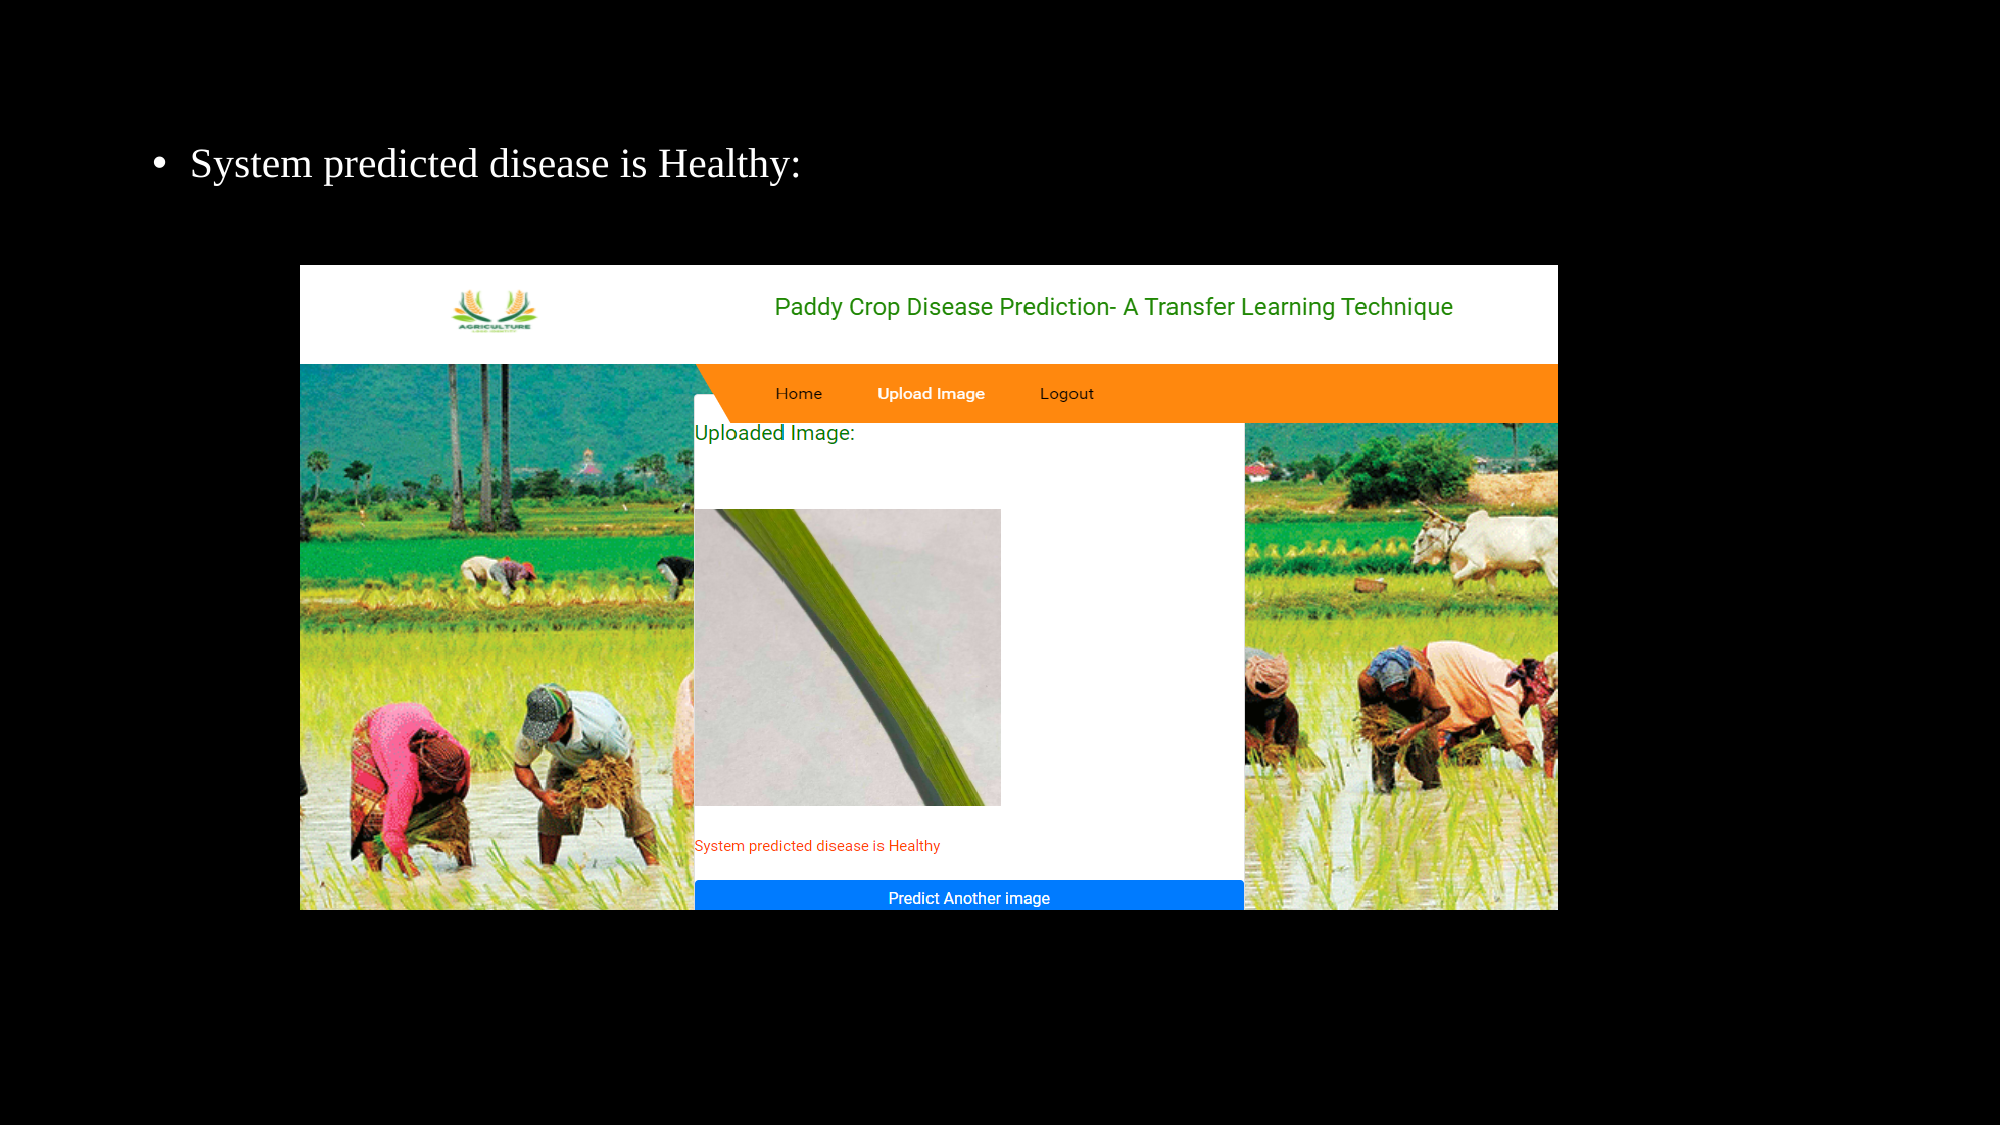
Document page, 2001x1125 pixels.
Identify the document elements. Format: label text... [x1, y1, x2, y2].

picture [300, 265, 1558, 910]
list System predicted disease is Healthy: [137, 134, 1863, 1014]
